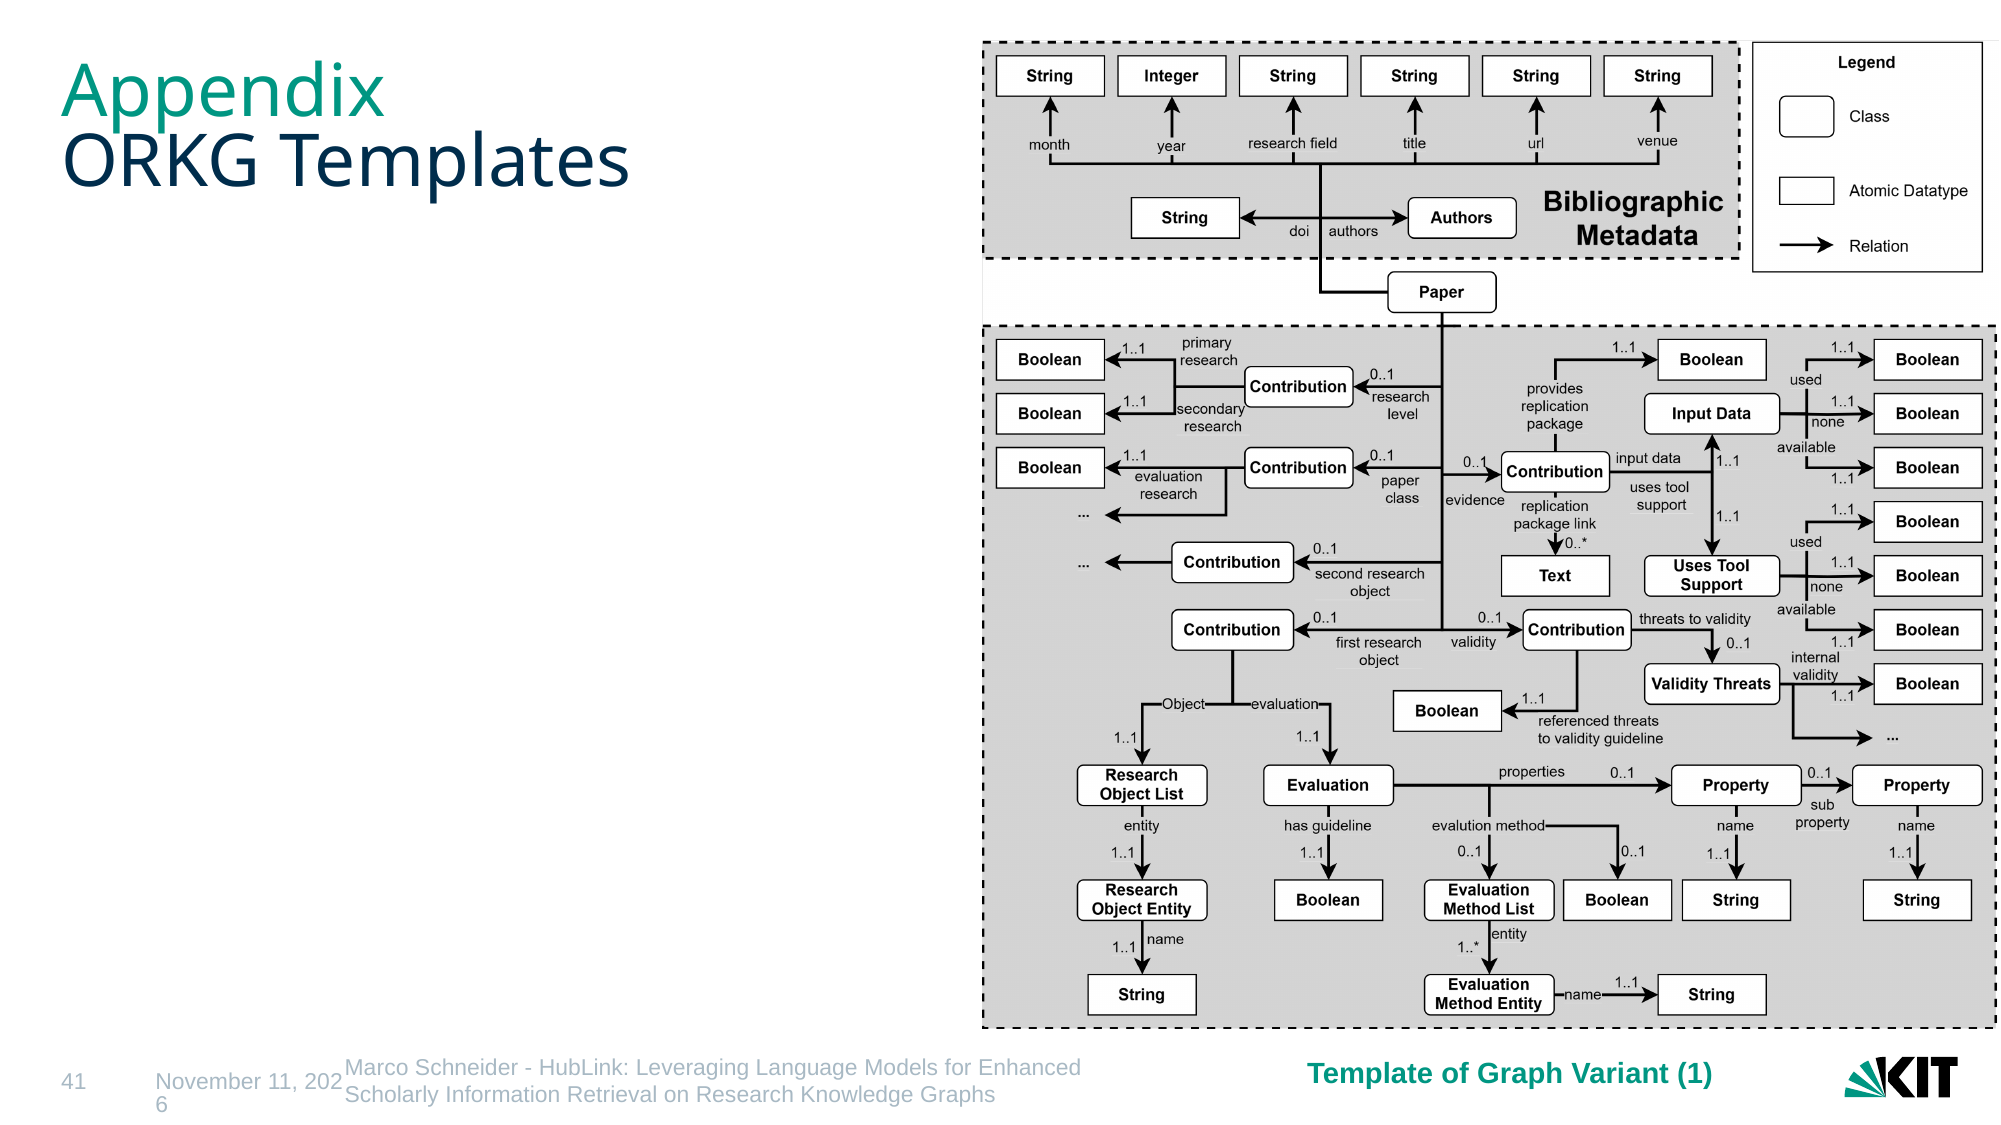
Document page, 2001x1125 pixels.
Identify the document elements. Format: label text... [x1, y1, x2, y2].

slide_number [156, 1029, 344, 1125]
slide_number 41 [60, 1029, 156, 1125]
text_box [1843, 1056, 1959, 1098]
footer Marco Schneider - HubLink: Leveraging Language Models for Enhanced Scholarly Information Retrieval on Research Knowledge Graphs [344, 1029, 1107, 1125]
text_box Template of Graph Variant (1) [1307, 1051, 1799, 1098]
picture [981, 40, 1999, 1029]
title Appendix ORKG Templates [60, 60, 981, 226]
